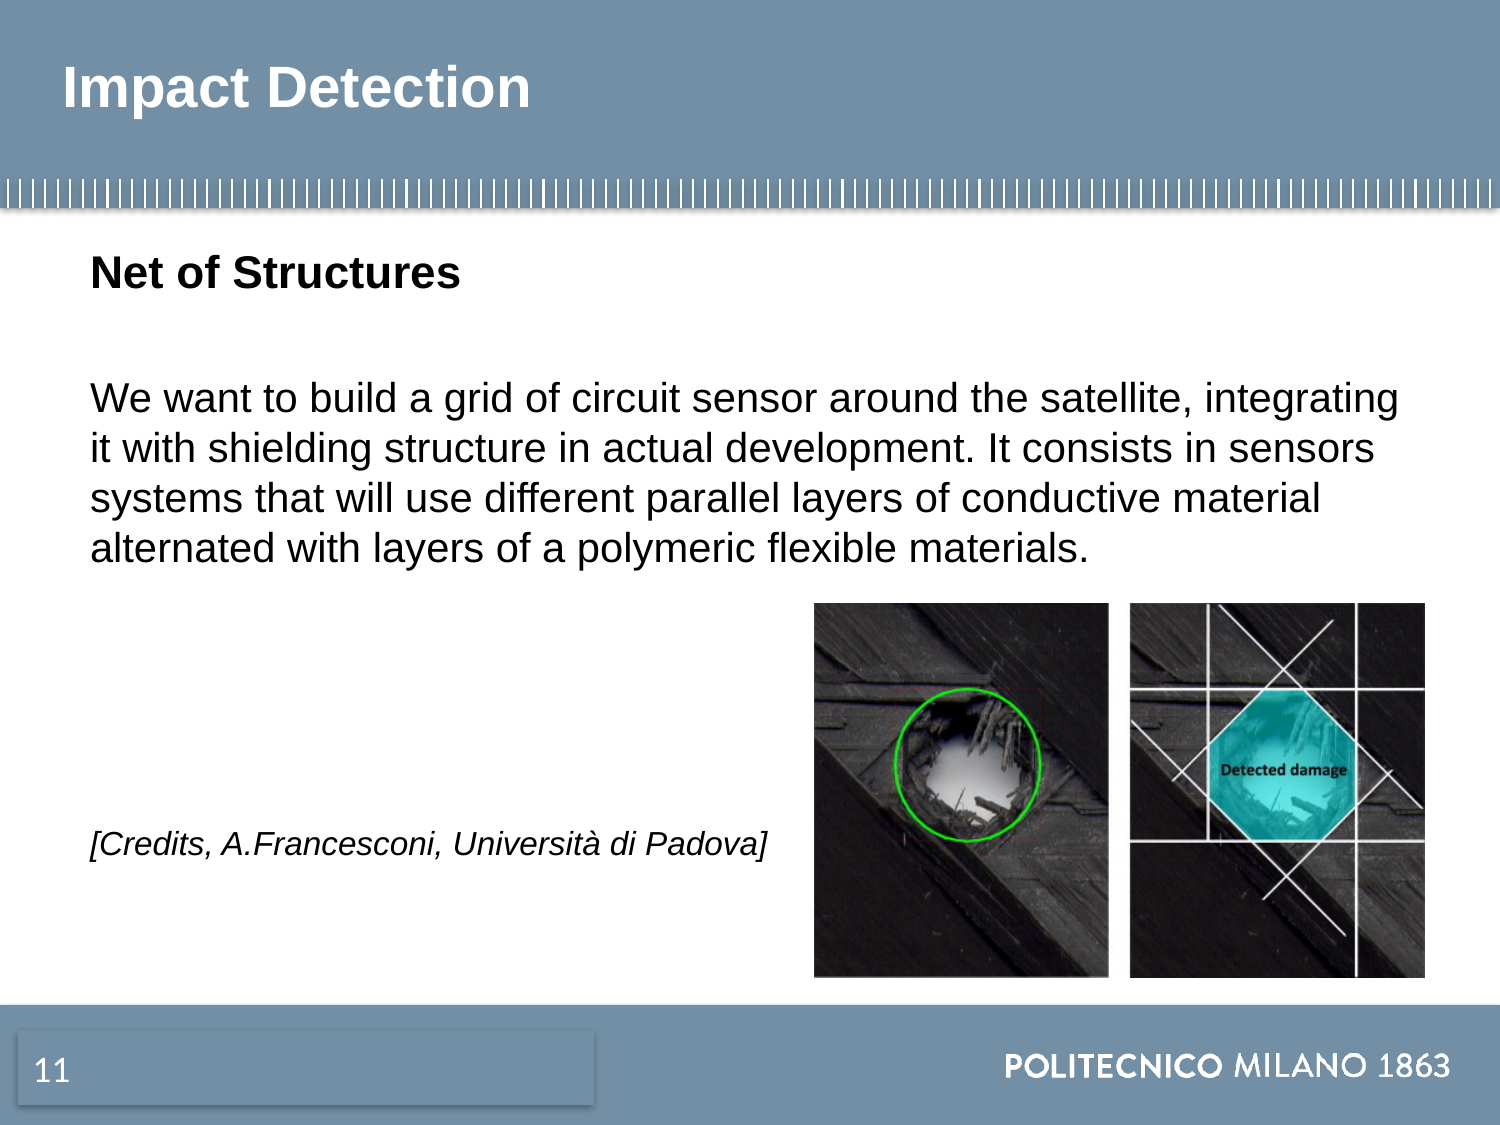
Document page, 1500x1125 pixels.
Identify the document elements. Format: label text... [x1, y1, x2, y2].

title Impact Detection [47, 41, 1455, 180]
picture [814, 602, 1426, 979]
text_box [17, 1029, 595, 1106]
picture [999, 1041, 1456, 1089]
list Net of Structures We want to build a grid of circuit sensor around the satellite, integrating it with shielding structure in actual development. It consists in sensors systems that will use different parallel layers of conductive material alternated with layers of a polymeric flexible materials. [Credits, A.Francesconi, Università di Padova] [75, 235, 1441, 978]
